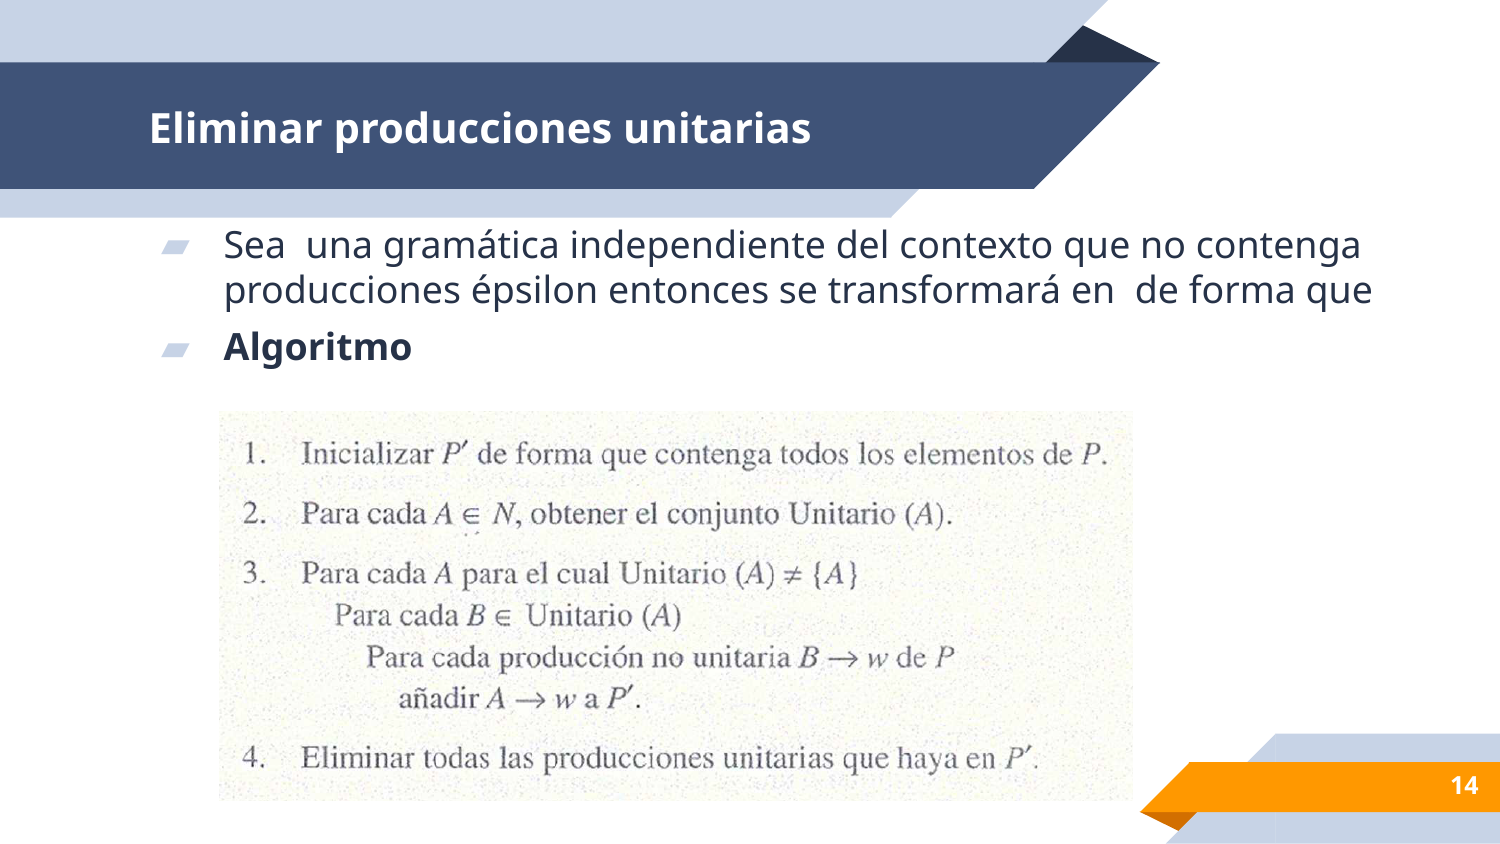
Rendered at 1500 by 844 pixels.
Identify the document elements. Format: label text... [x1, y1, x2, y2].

picture [219, 411, 1133, 801]
title Eliminar producciones unitarias [133, 64, 1035, 190]
slide_number 14 [1249, 760, 1494, 813]
